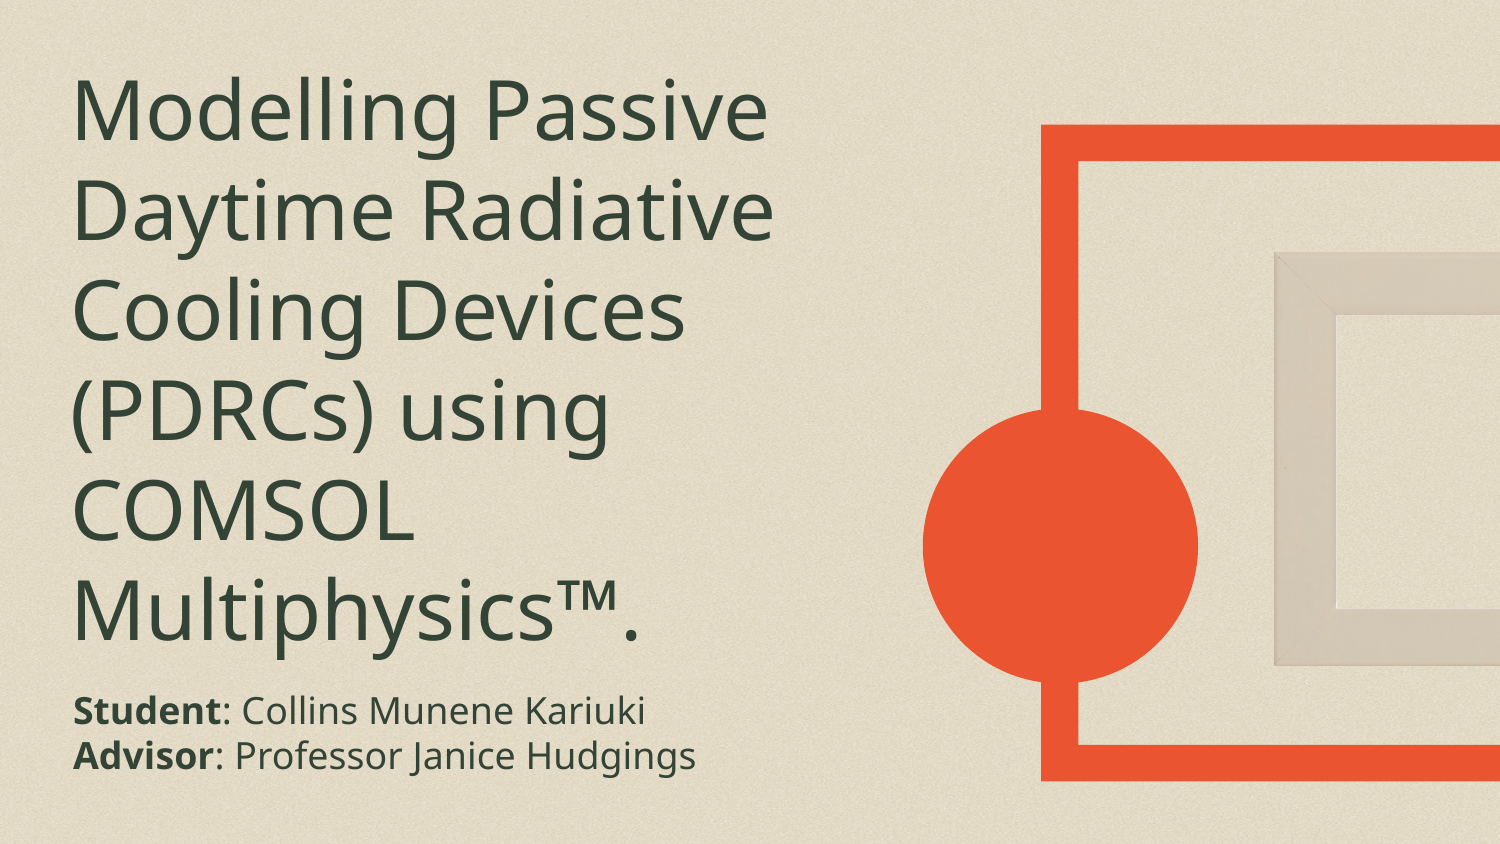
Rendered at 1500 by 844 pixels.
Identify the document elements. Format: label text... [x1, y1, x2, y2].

picture [1079, 162, 1500, 744]
title Modelling Passive Daytime Radiative Cooling Devices (PDRCs) using COMSOL Multiphysics™. [55, 37, 934, 673]
text_box [922, 408, 1199, 684]
subtitle Student: Collins Munene Kariuki Advisor: Professor Janice Hudgings [39, 672, 805, 807]
picture [0, 0, 1500, 844]
